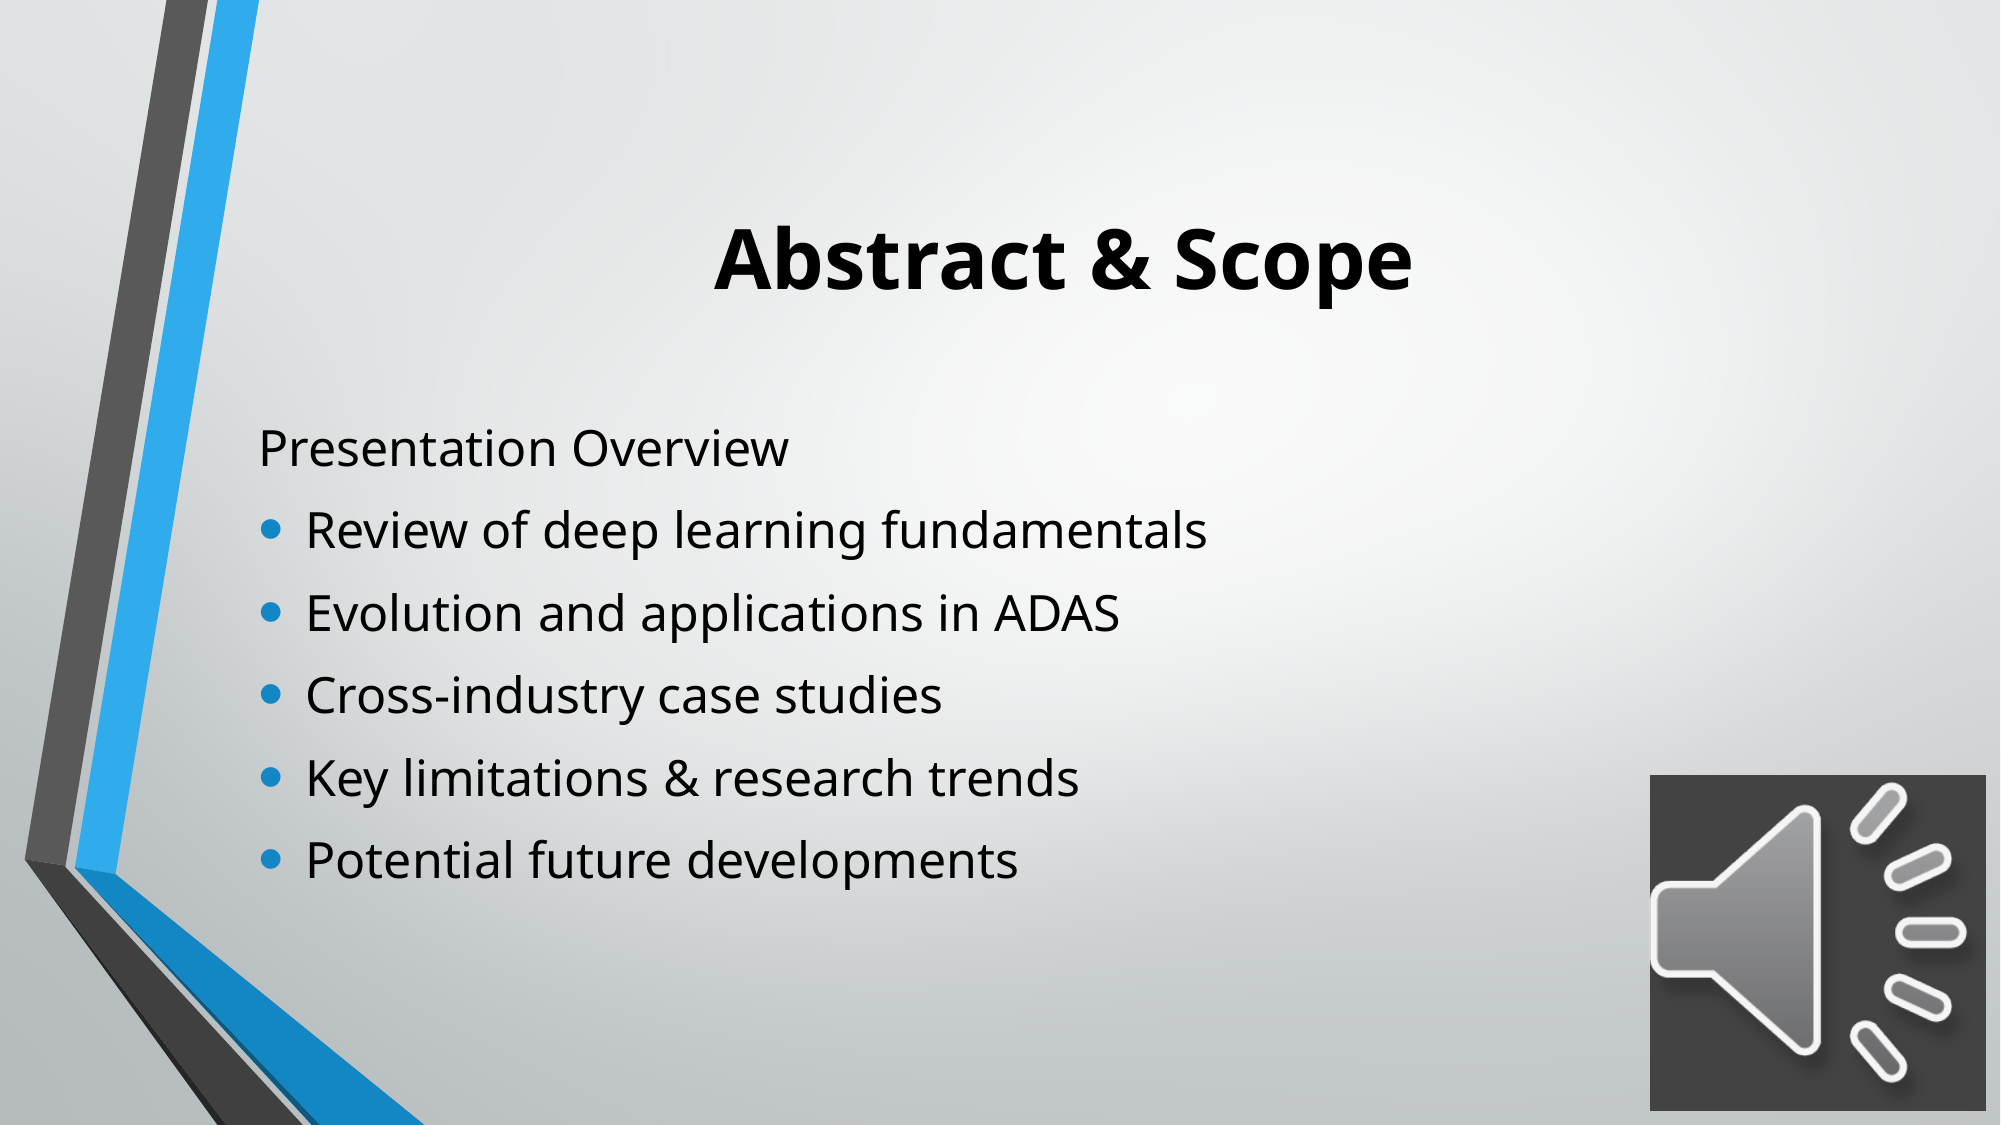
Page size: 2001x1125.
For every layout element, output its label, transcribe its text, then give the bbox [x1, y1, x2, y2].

picture [1648, 773, 1987, 1112]
title Abstract & Scope [243, 112, 1887, 400]
list Presentation Overview Review of deep learning fundamentals Evolution and applications in ADAS Cross‑industry case studies Key limitations & research trends Potential future developments [243, 437, 1887, 950]
